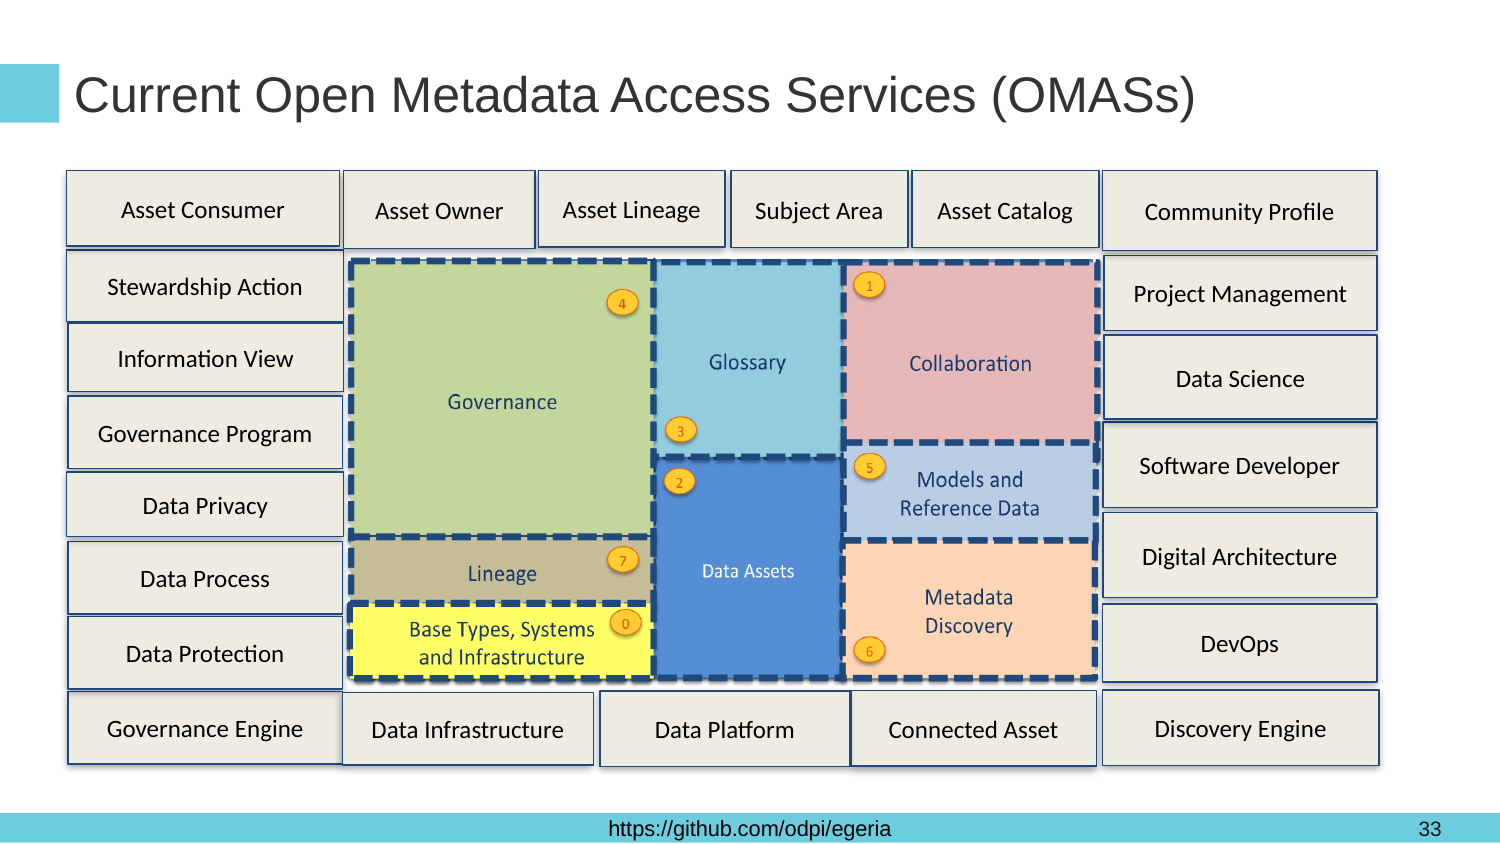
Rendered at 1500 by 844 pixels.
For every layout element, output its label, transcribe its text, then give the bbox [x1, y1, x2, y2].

text_box DevOps [1109, 603, 1378, 682]
text_box Governance Engine [67, 697, 336, 765]
text_box Asset Catalog [911, 170, 1099, 248]
text_box Data Infrastructure [342, 696, 594, 766]
picture [341, 255, 1105, 689]
text_box Asset Consumer [66, 170, 340, 247]
text_box Stewardship Action [66, 253, 339, 322]
title Current Open Metadata Access Services (OMASs) [58, 47, 1449, 141]
text_box Software Developer [1109, 425, 1378, 508]
text_box Governance Program [67, 395, 336, 469]
slide_number 33 [1403, 813, 1494, 843]
text_box Information View [67, 323, 336, 392]
text_box Connected Asset [855, 696, 1097, 767]
text_box Data Platform [599, 696, 850, 767]
text_box Data Privacy [66, 472, 336, 537]
text_box Data Process [67, 543, 336, 615]
text_box Data Science [1109, 334, 1378, 420]
text_box Data Protection [67, 616, 336, 690]
text_box Community Profile [1102, 170, 1378, 251]
text_box Project Management [1109, 257, 1378, 331]
text_box Discovery Engine [1102, 689, 1379, 766]
text_box Asset Owner [343, 170, 536, 249]
text_box Asset Lineage [538, 170, 726, 248]
text_box Digital Architecture [1109, 512, 1378, 598]
text_box Subject Area [730, 170, 908, 248]
